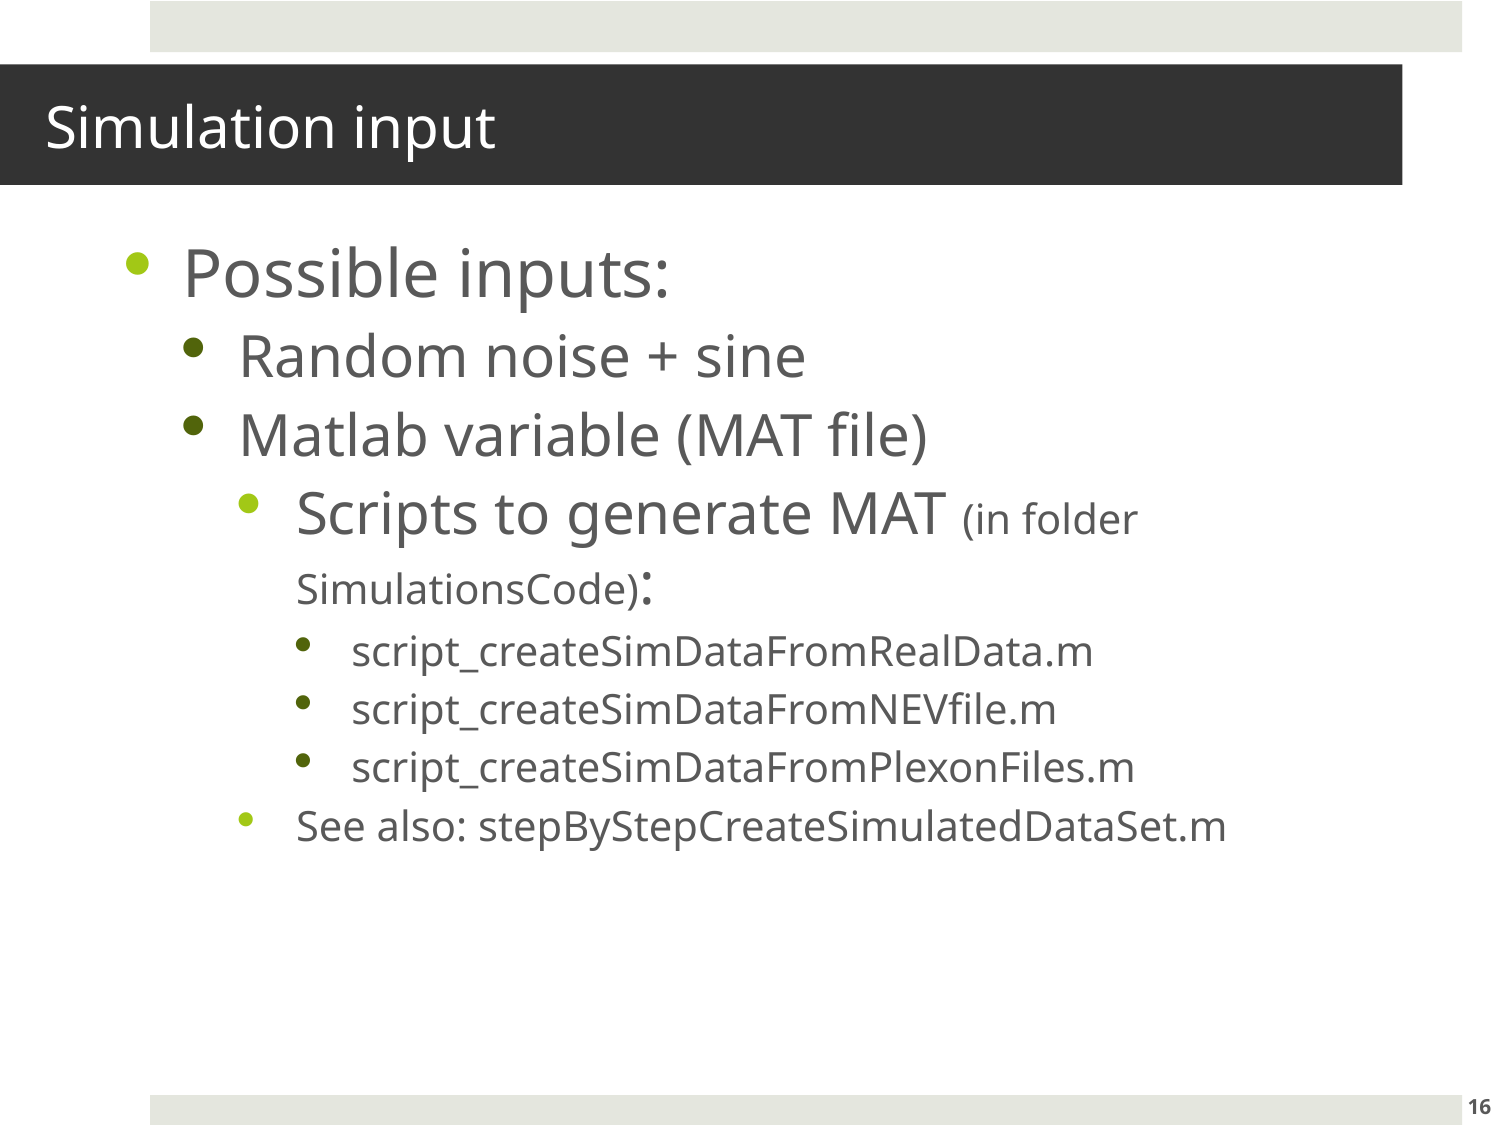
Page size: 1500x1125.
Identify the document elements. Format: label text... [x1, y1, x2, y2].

slide_number 15 [1441, 1077, 1500, 1125]
title Simulation input [0, 64, 1403, 185]
list Possible inputs: Random noise + sine Matlab variable (MAT file) Scripts to generate MAT (in folder SimulationsCode): script_createSimDataFromRealData.m script_createSimDataFromNEVfile.m script_createSimDataFromPlexonFiles.m See also: stepByStepCreateSimulatedDataSet.m [111, 223, 1403, 1078]
